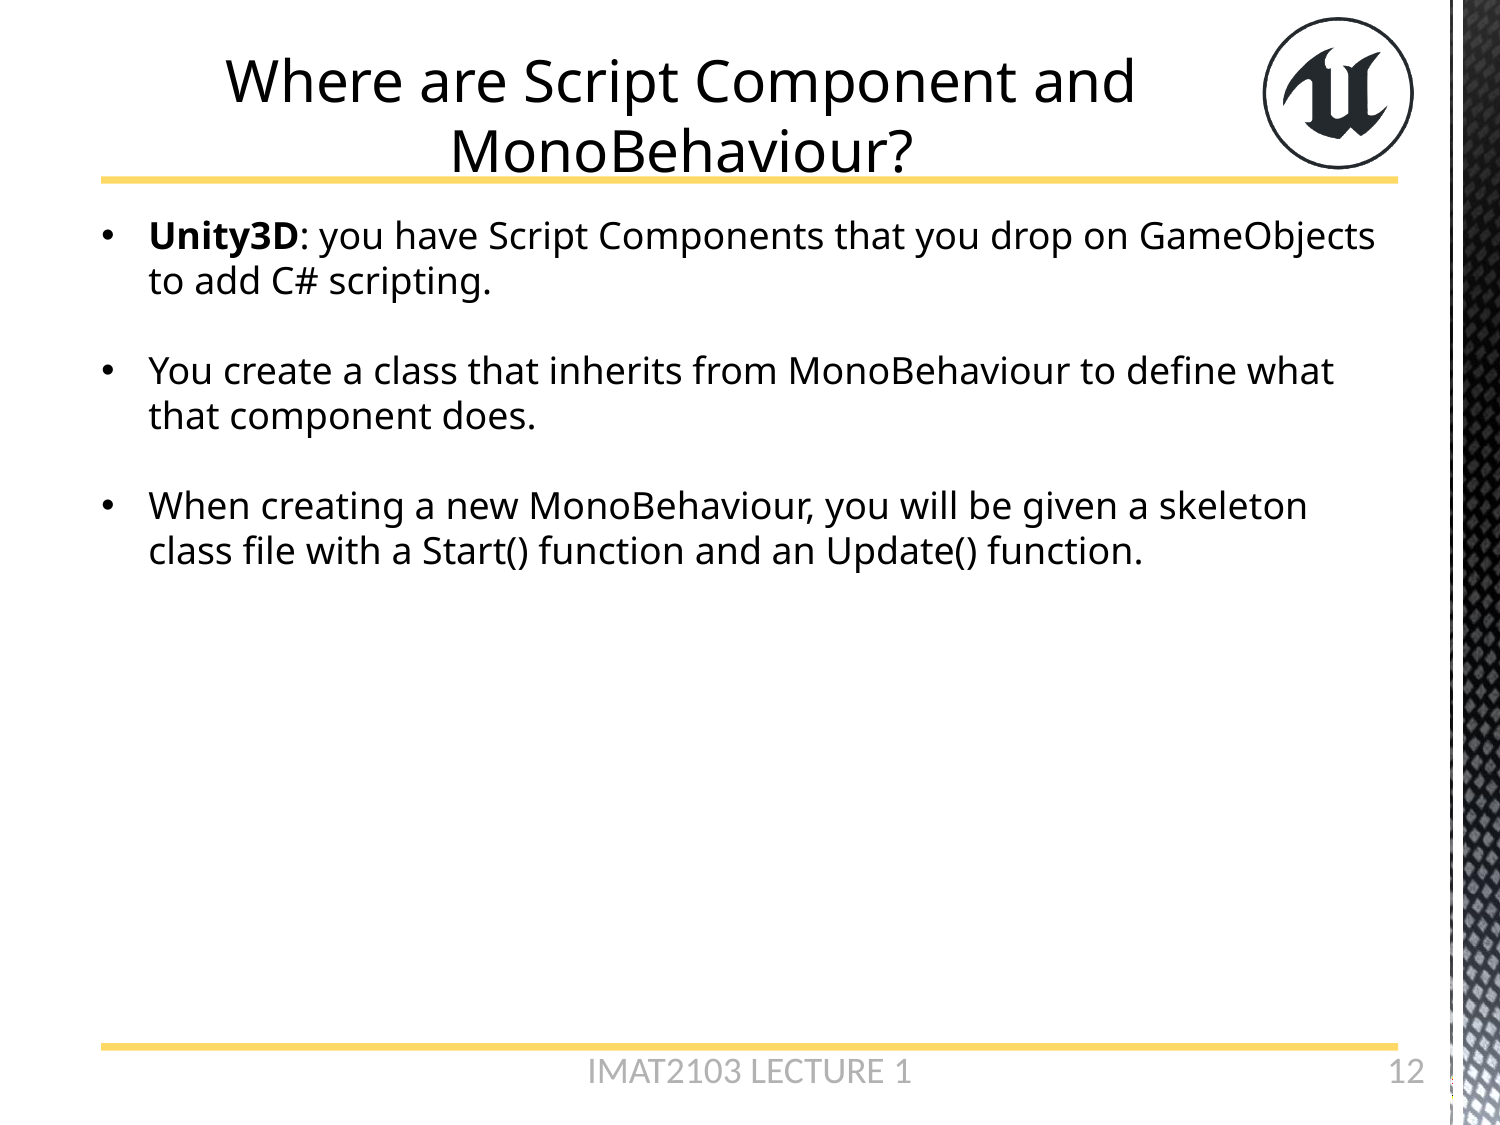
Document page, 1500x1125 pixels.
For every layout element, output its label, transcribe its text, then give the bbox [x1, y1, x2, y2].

picture [1450, 0, 1500, 1125]
footer IMAT2103 LECTURE 1 [510, 1046, 990, 1103]
picture [1257, 12, 1420, 178]
title Where are Script Component and MonoBehaviour? [101, 43, 1262, 212]
slide_number 12 [1080, 1046, 1425, 1103]
list Unity3D: you have Script Components that you drop on GameObjects to add C# scripting. You create a class that inherits from MonoBehaviour to define what that component does. When creating a new MonoBehaviour, you will be given a skeleton class file with a Start() function and an Update() function. [101, 212, 1399, 713]
